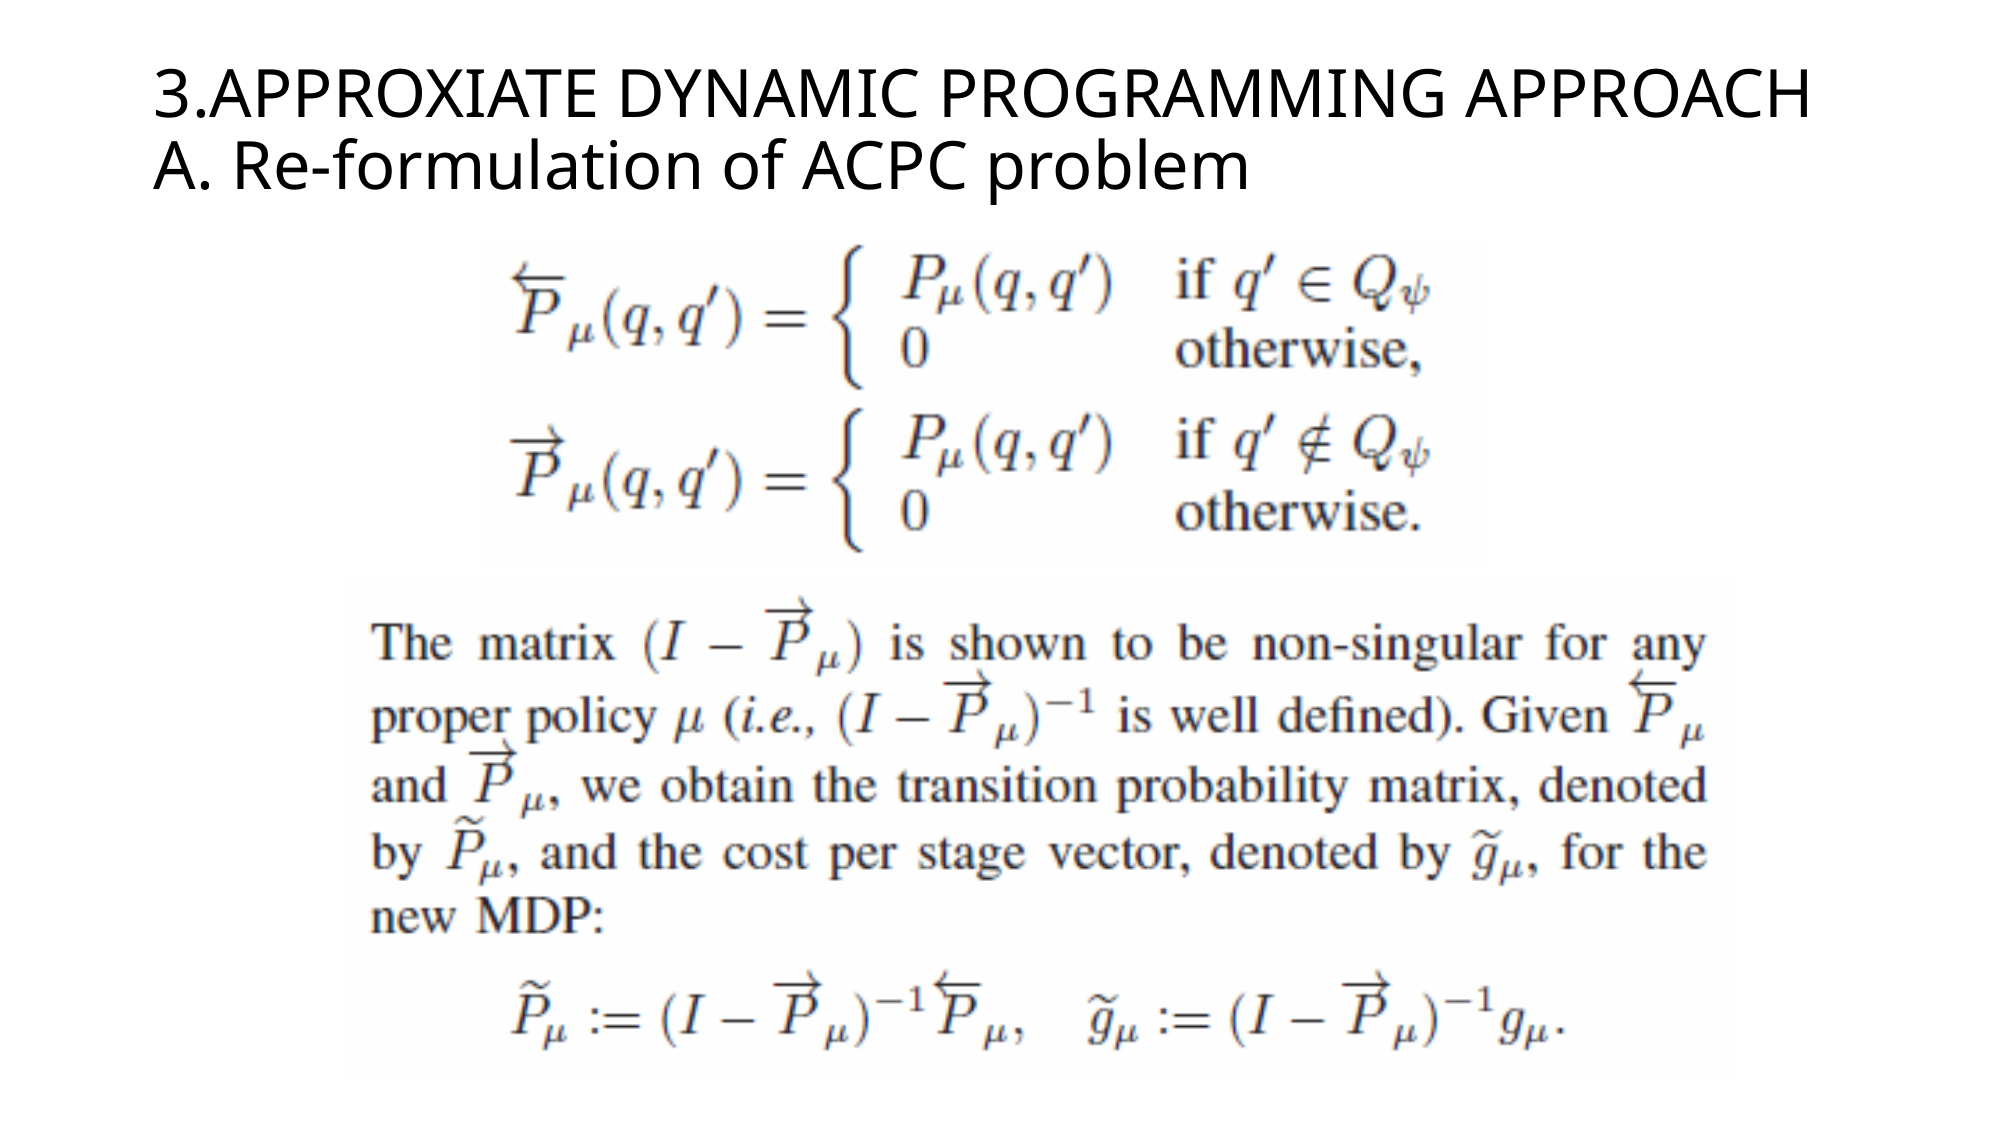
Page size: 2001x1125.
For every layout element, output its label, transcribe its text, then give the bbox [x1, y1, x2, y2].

title 3.APPROXIATE DYNAMIC PROGRAMMING APPROACH A. Re-formulation of ACPC problem [138, 23, 1864, 241]
picture [342, 577, 1733, 1079]
picture [483, 240, 1487, 566]
